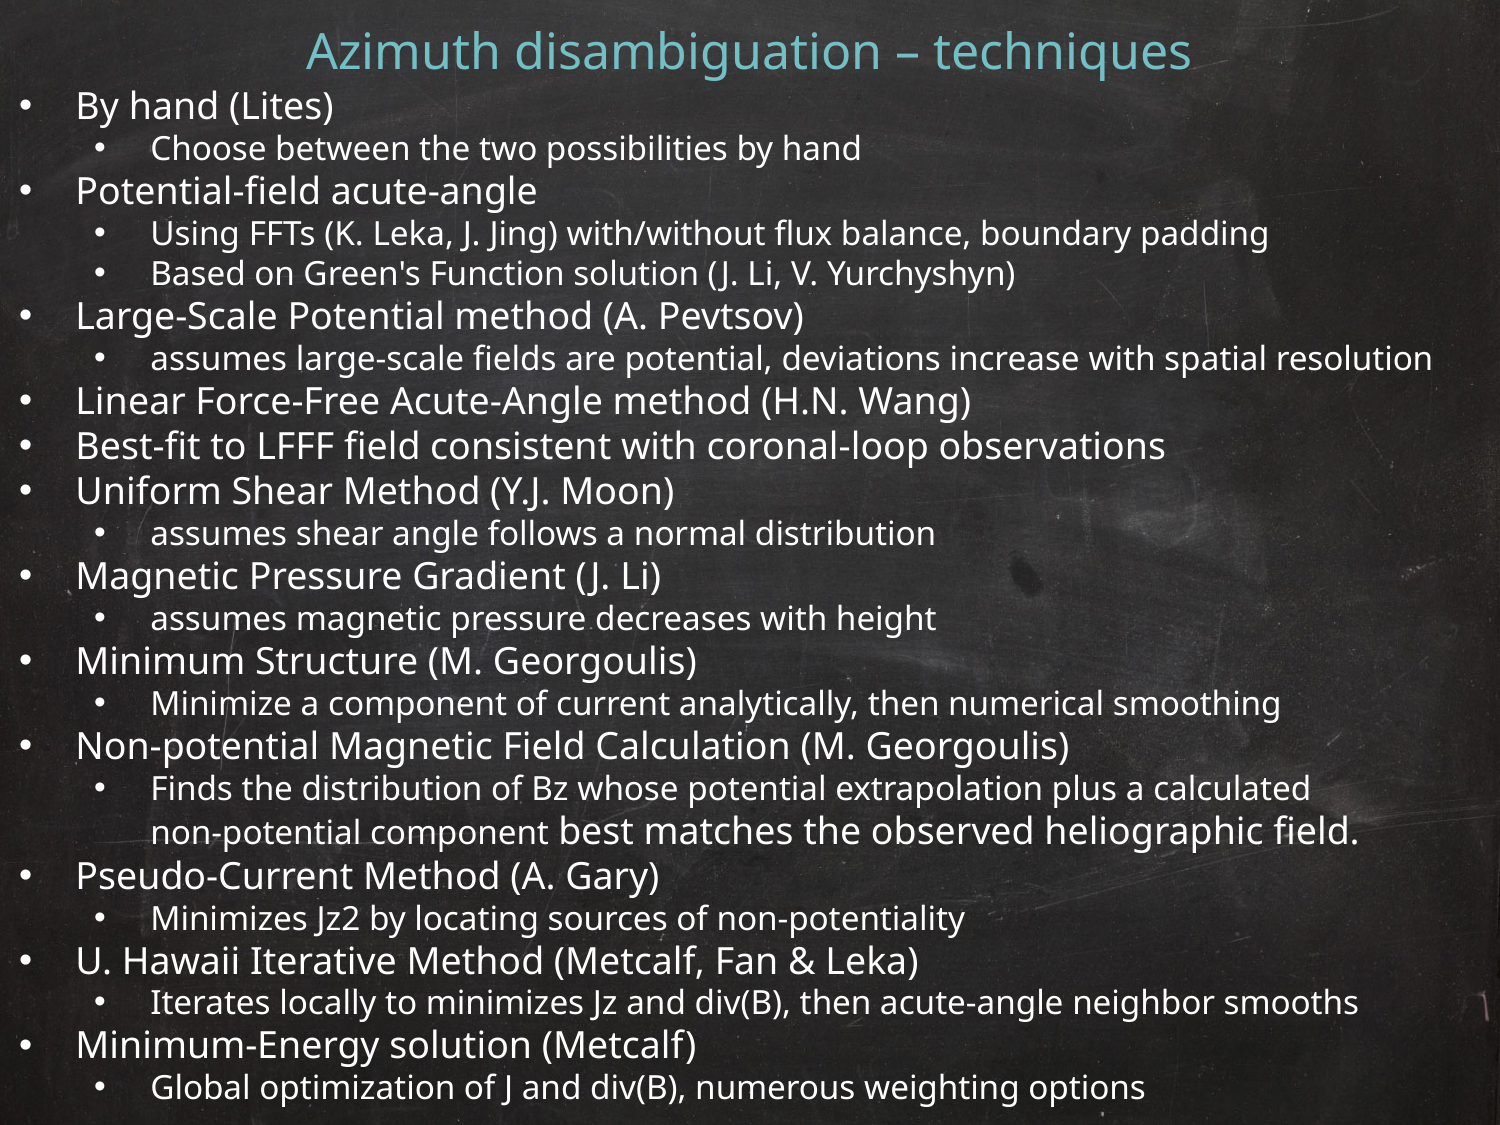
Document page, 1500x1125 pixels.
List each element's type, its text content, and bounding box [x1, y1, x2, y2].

text_box Azimuth disambiguation – techniques [224, 12, 1276, 74]
picture [0, 0, 1500, 1125]
text_box By hand (Lites) Choose between the two possibilities by hand Potential-field acute-angle Using FFTs (K. Leka, J. Jing) with/without flux balance, boundary padding Based on Green's Function solution (J. Li, V. Yurchyshyn) Large-Scale Potential method (A. Pevtsov) assumes large-scale fields are potential, deviations increase with spatial resolution Linear Force-Free Acute-Angle method (H.N. Wang) Best-fit to LFFF field consistent with coronal-loop observations Uniform Shear Method (Y.J. Moon) assumes shear angle follows a normal distribution Magnetic Pressure Gradient (J. Li) assumes magnetic pressure decreases with height Minimum Structure (M. Georgoulis) Minimize a component of current analytically, then numerical smoothing Non-potential Magnetic Field Calculation (M. Georgoulis) Finds the distribution of Bz whose potential extrapolation plus a calculated non-potential component best matches the observed heliographic field. Pseudo-Current Method (A. Gary) Minimizes Jz2 by locating sources of non-potentiality U. Hawaii Iterative Method (Metcalf, Fan & Leka) Iterates locally to minimizes Jz and div(B), then acute-angle neighbor smooths Minimum-Energy solution (Metcalf) Global optimization of J and div(B), numerous weighting options [4, 74, 1460, 1114]
